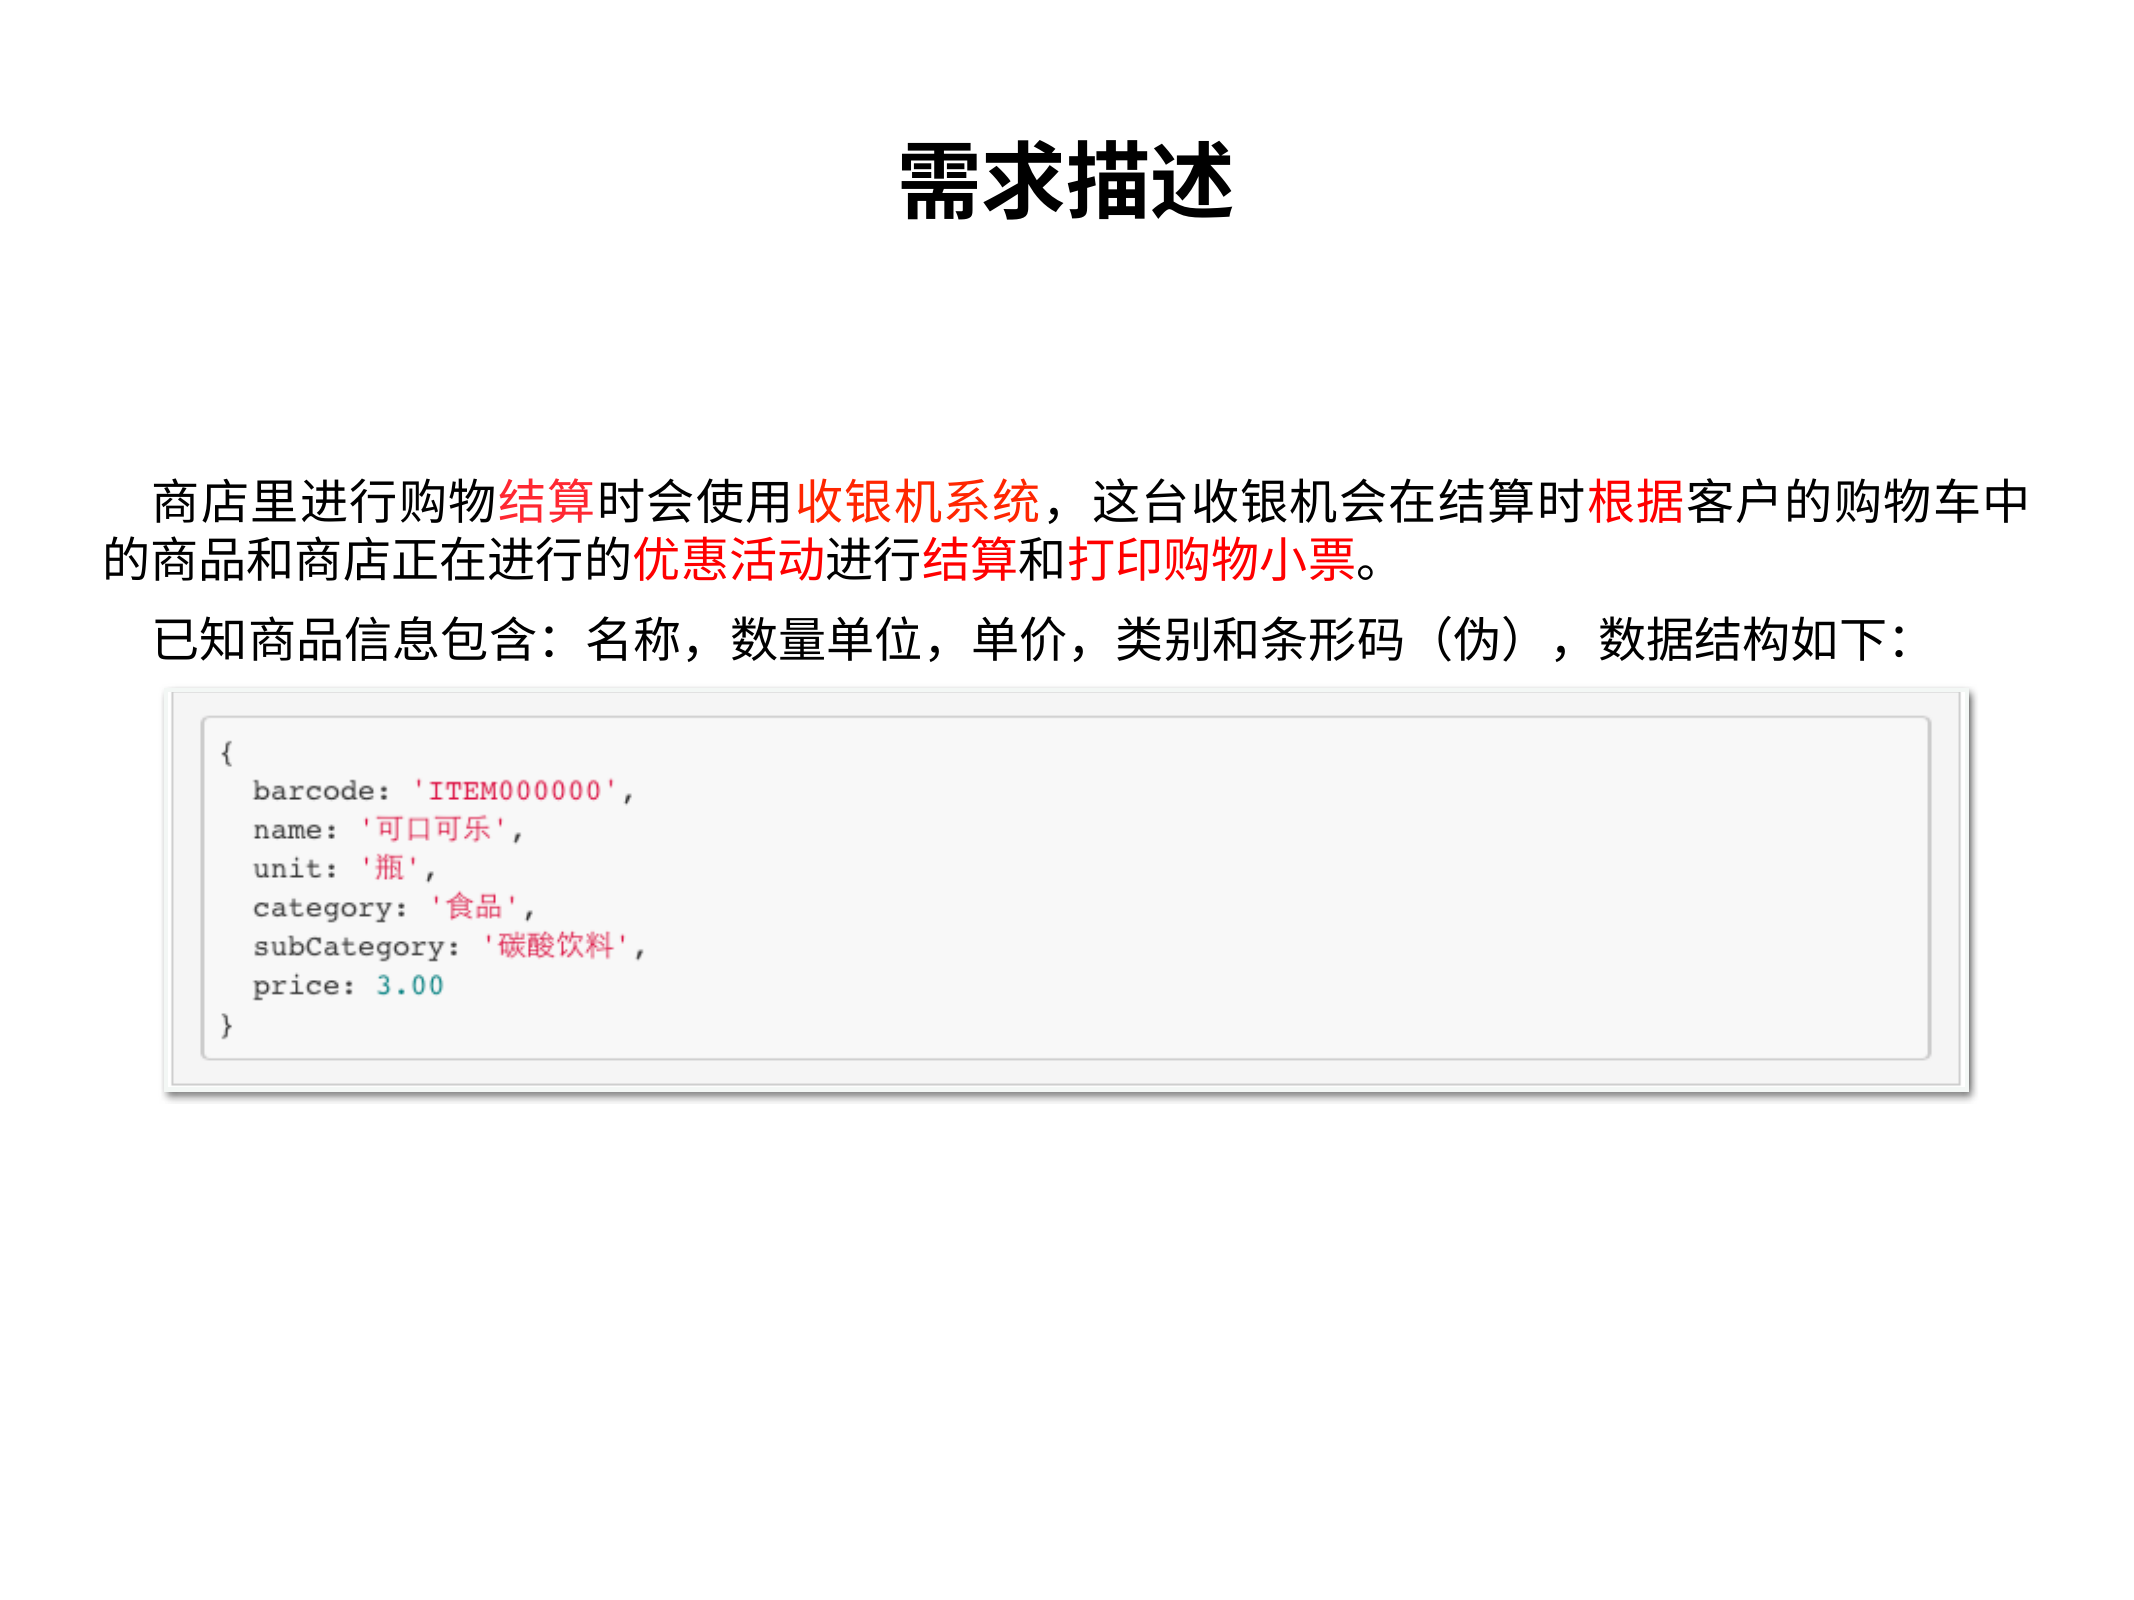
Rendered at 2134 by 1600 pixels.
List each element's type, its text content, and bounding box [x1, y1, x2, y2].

title 需求描述 [93, 118, 2041, 238]
list 商店里进行购物结算时会使用收银机系统，这台收银机会在结算时根据客户的购物车中的商品和商店正在进行的优惠活动进行结算和打印购物小票。 已知商品信息包含：名称，数量单位，单价，类别和条形码（伪），数据结构如下： [93, 384, 2041, 1216]
picture [168, 691, 1966, 1088]
